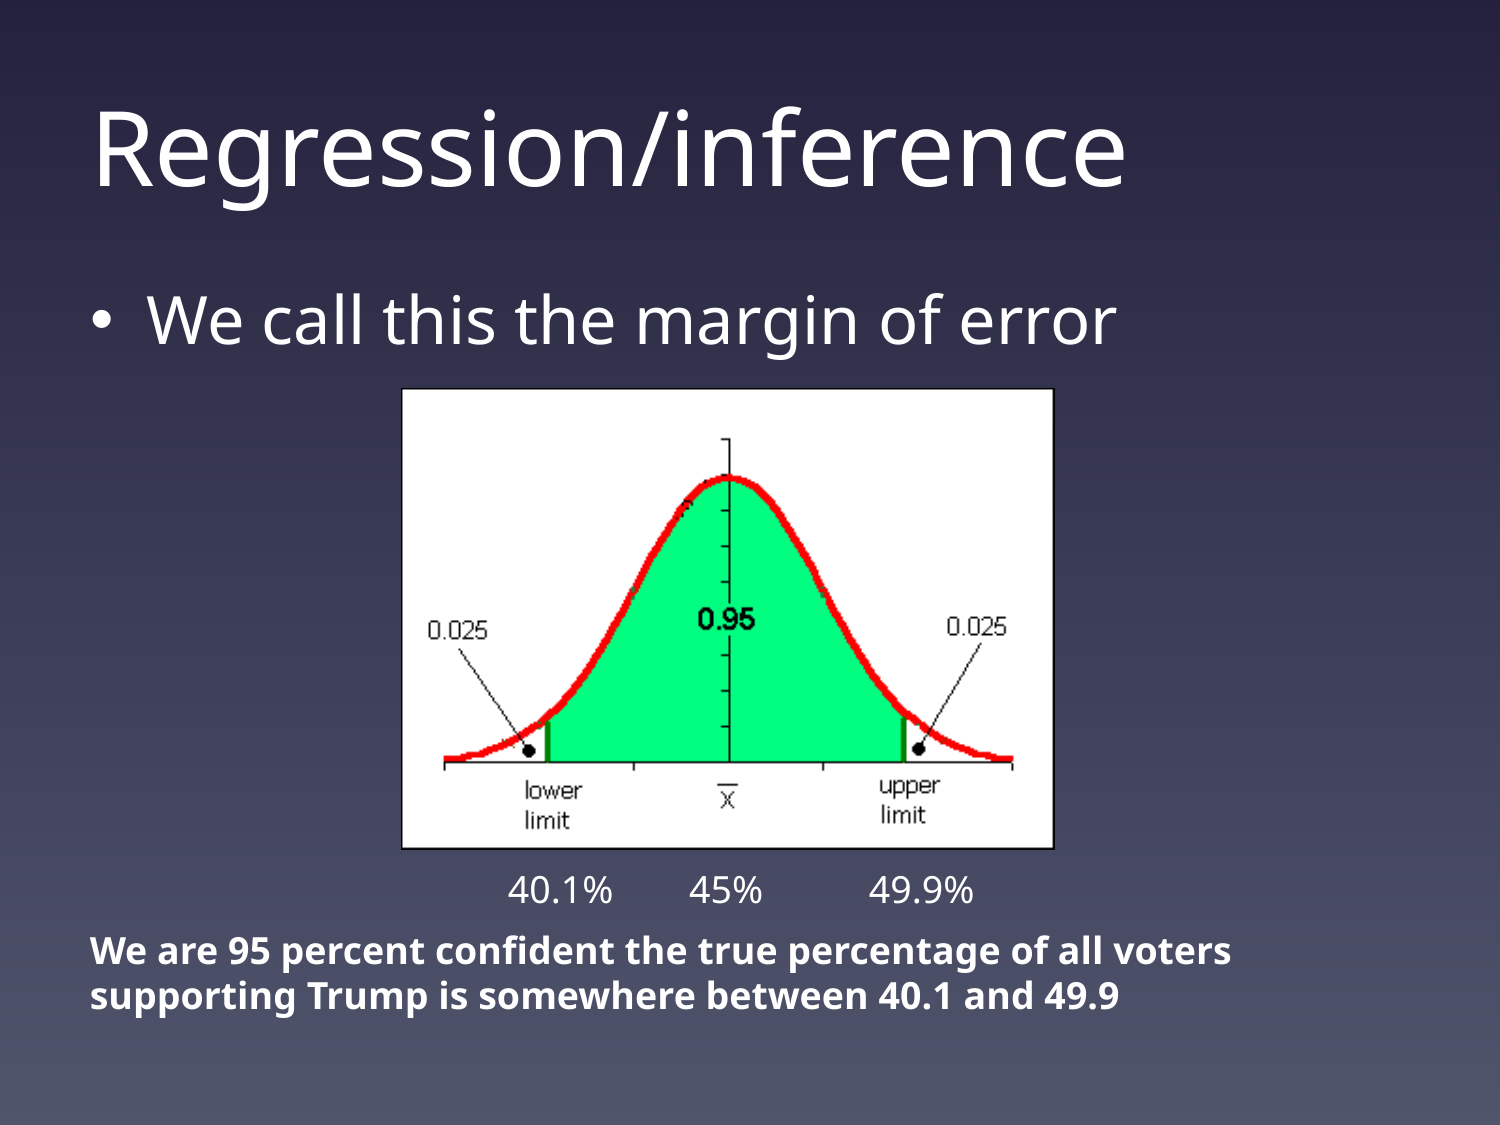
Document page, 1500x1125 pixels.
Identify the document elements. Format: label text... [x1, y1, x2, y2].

list We call this the margin of error [75, 262, 1425, 919]
picture [401, 388, 1055, 850]
text_box 45% [674, 859, 779, 919]
text_box We are 95 percent confident the true percentage of all voters supporting Trump is somewhere between 40.1 and 49.9 [74, 919, 1425, 1025]
text_box 40.1% [493, 859, 629, 919]
title Regression/inference [75, 75, 1425, 262]
text_box 49.9% [854, 859, 990, 919]
